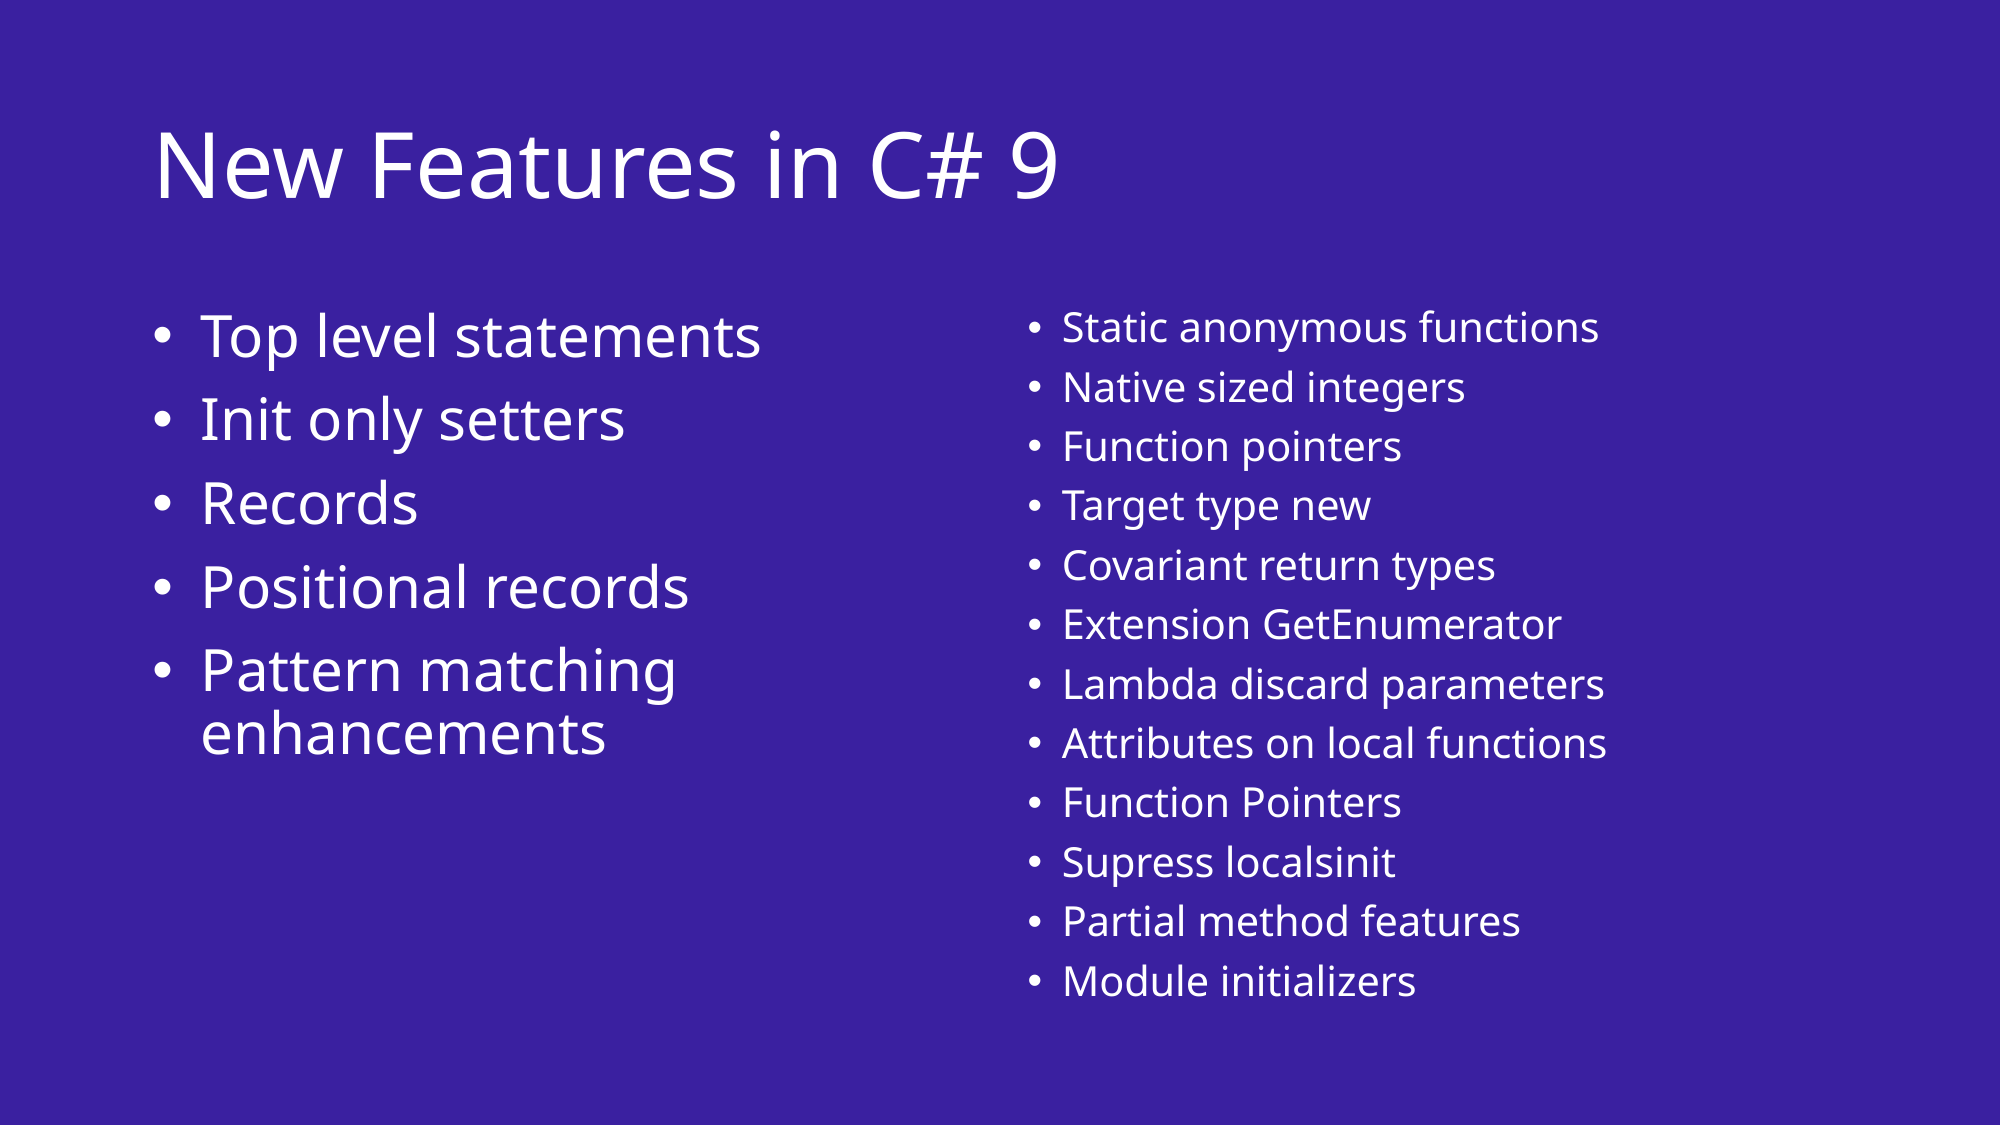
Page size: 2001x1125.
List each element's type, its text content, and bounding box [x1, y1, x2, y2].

title New Features in C# 9 [137, 59, 1863, 278]
list Top level statements Init only setters Records Positional records Pattern matching enhancements [137, 299, 988, 1014]
list Static anonymous functions Native sized integers Function pointers Target type new Covariant return types Extension GetEnumerator Lambda discard parameters Attributes on local functions Function Pointers Supress localsinit Partial method features Module initializers [1012, 299, 1863, 1014]
